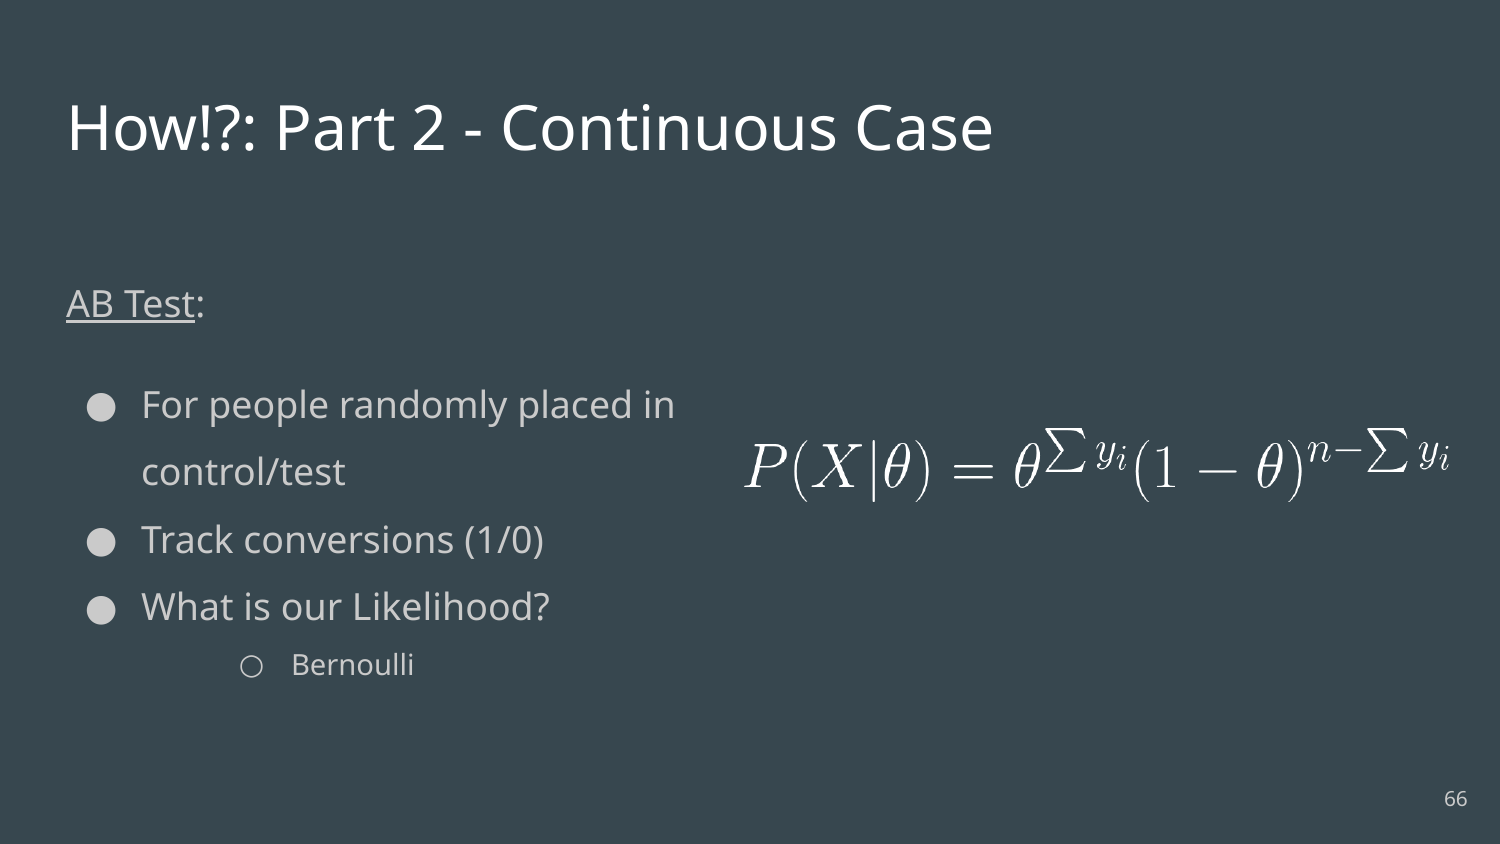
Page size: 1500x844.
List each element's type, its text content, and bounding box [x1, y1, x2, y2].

list AB Test: For people randomly placed in control/test Track conversions (1/0) What is our Likelihood? Bernoulli [51, 189, 708, 750]
title How!?: Part 2 - Continuous Case [51, 72, 1449, 167]
slide_number ‹#› [1392, 767, 1483, 833]
picture [743, 427, 1450, 502]
